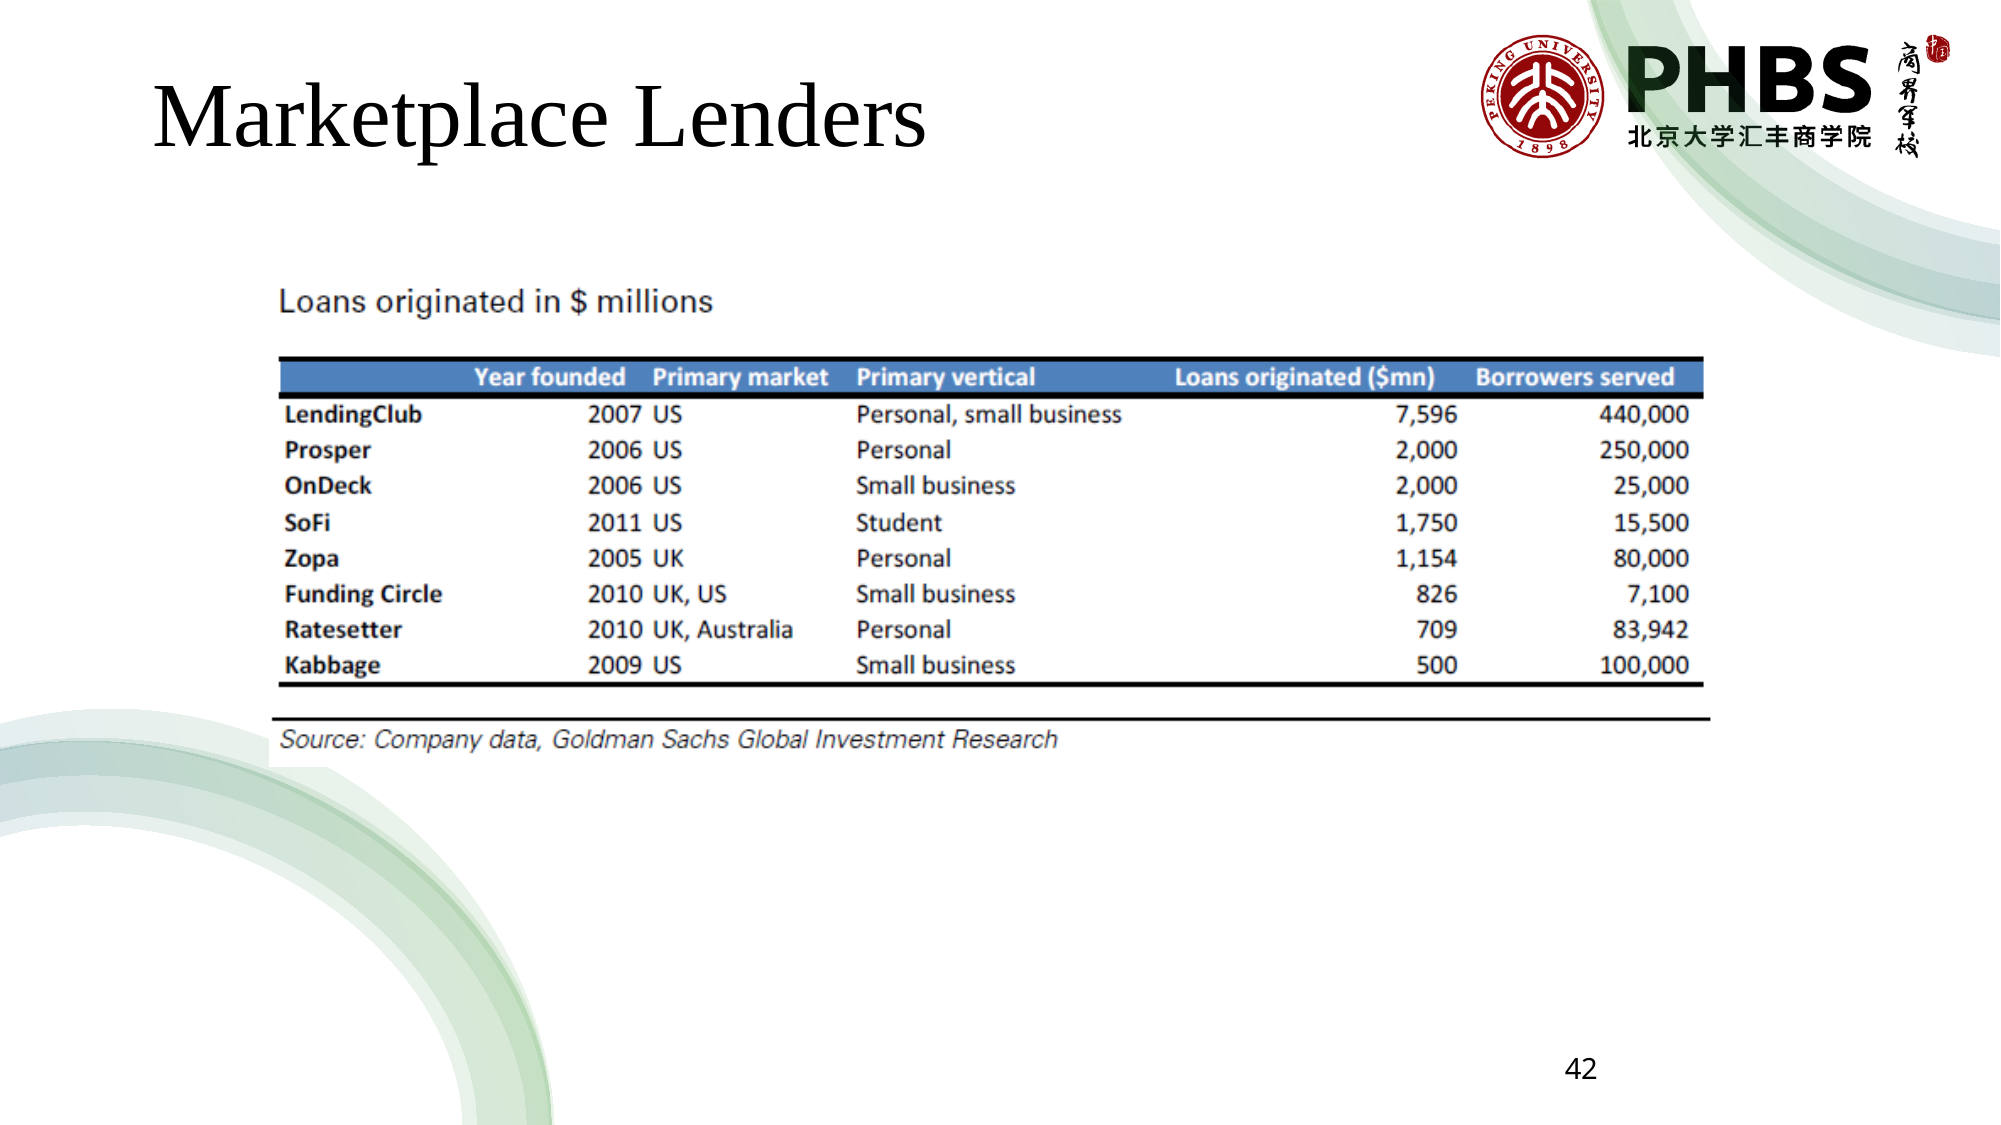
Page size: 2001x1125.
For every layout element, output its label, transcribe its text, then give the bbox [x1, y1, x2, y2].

title Marketplace Lenders [137, 59, 1863, 278]
slide_number 42 [1550, 1042, 2000, 1103]
picture [1458, 0, 1609, 59]
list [268, 284, 1731, 767]
picture [1625, 0, 2000, 185]
